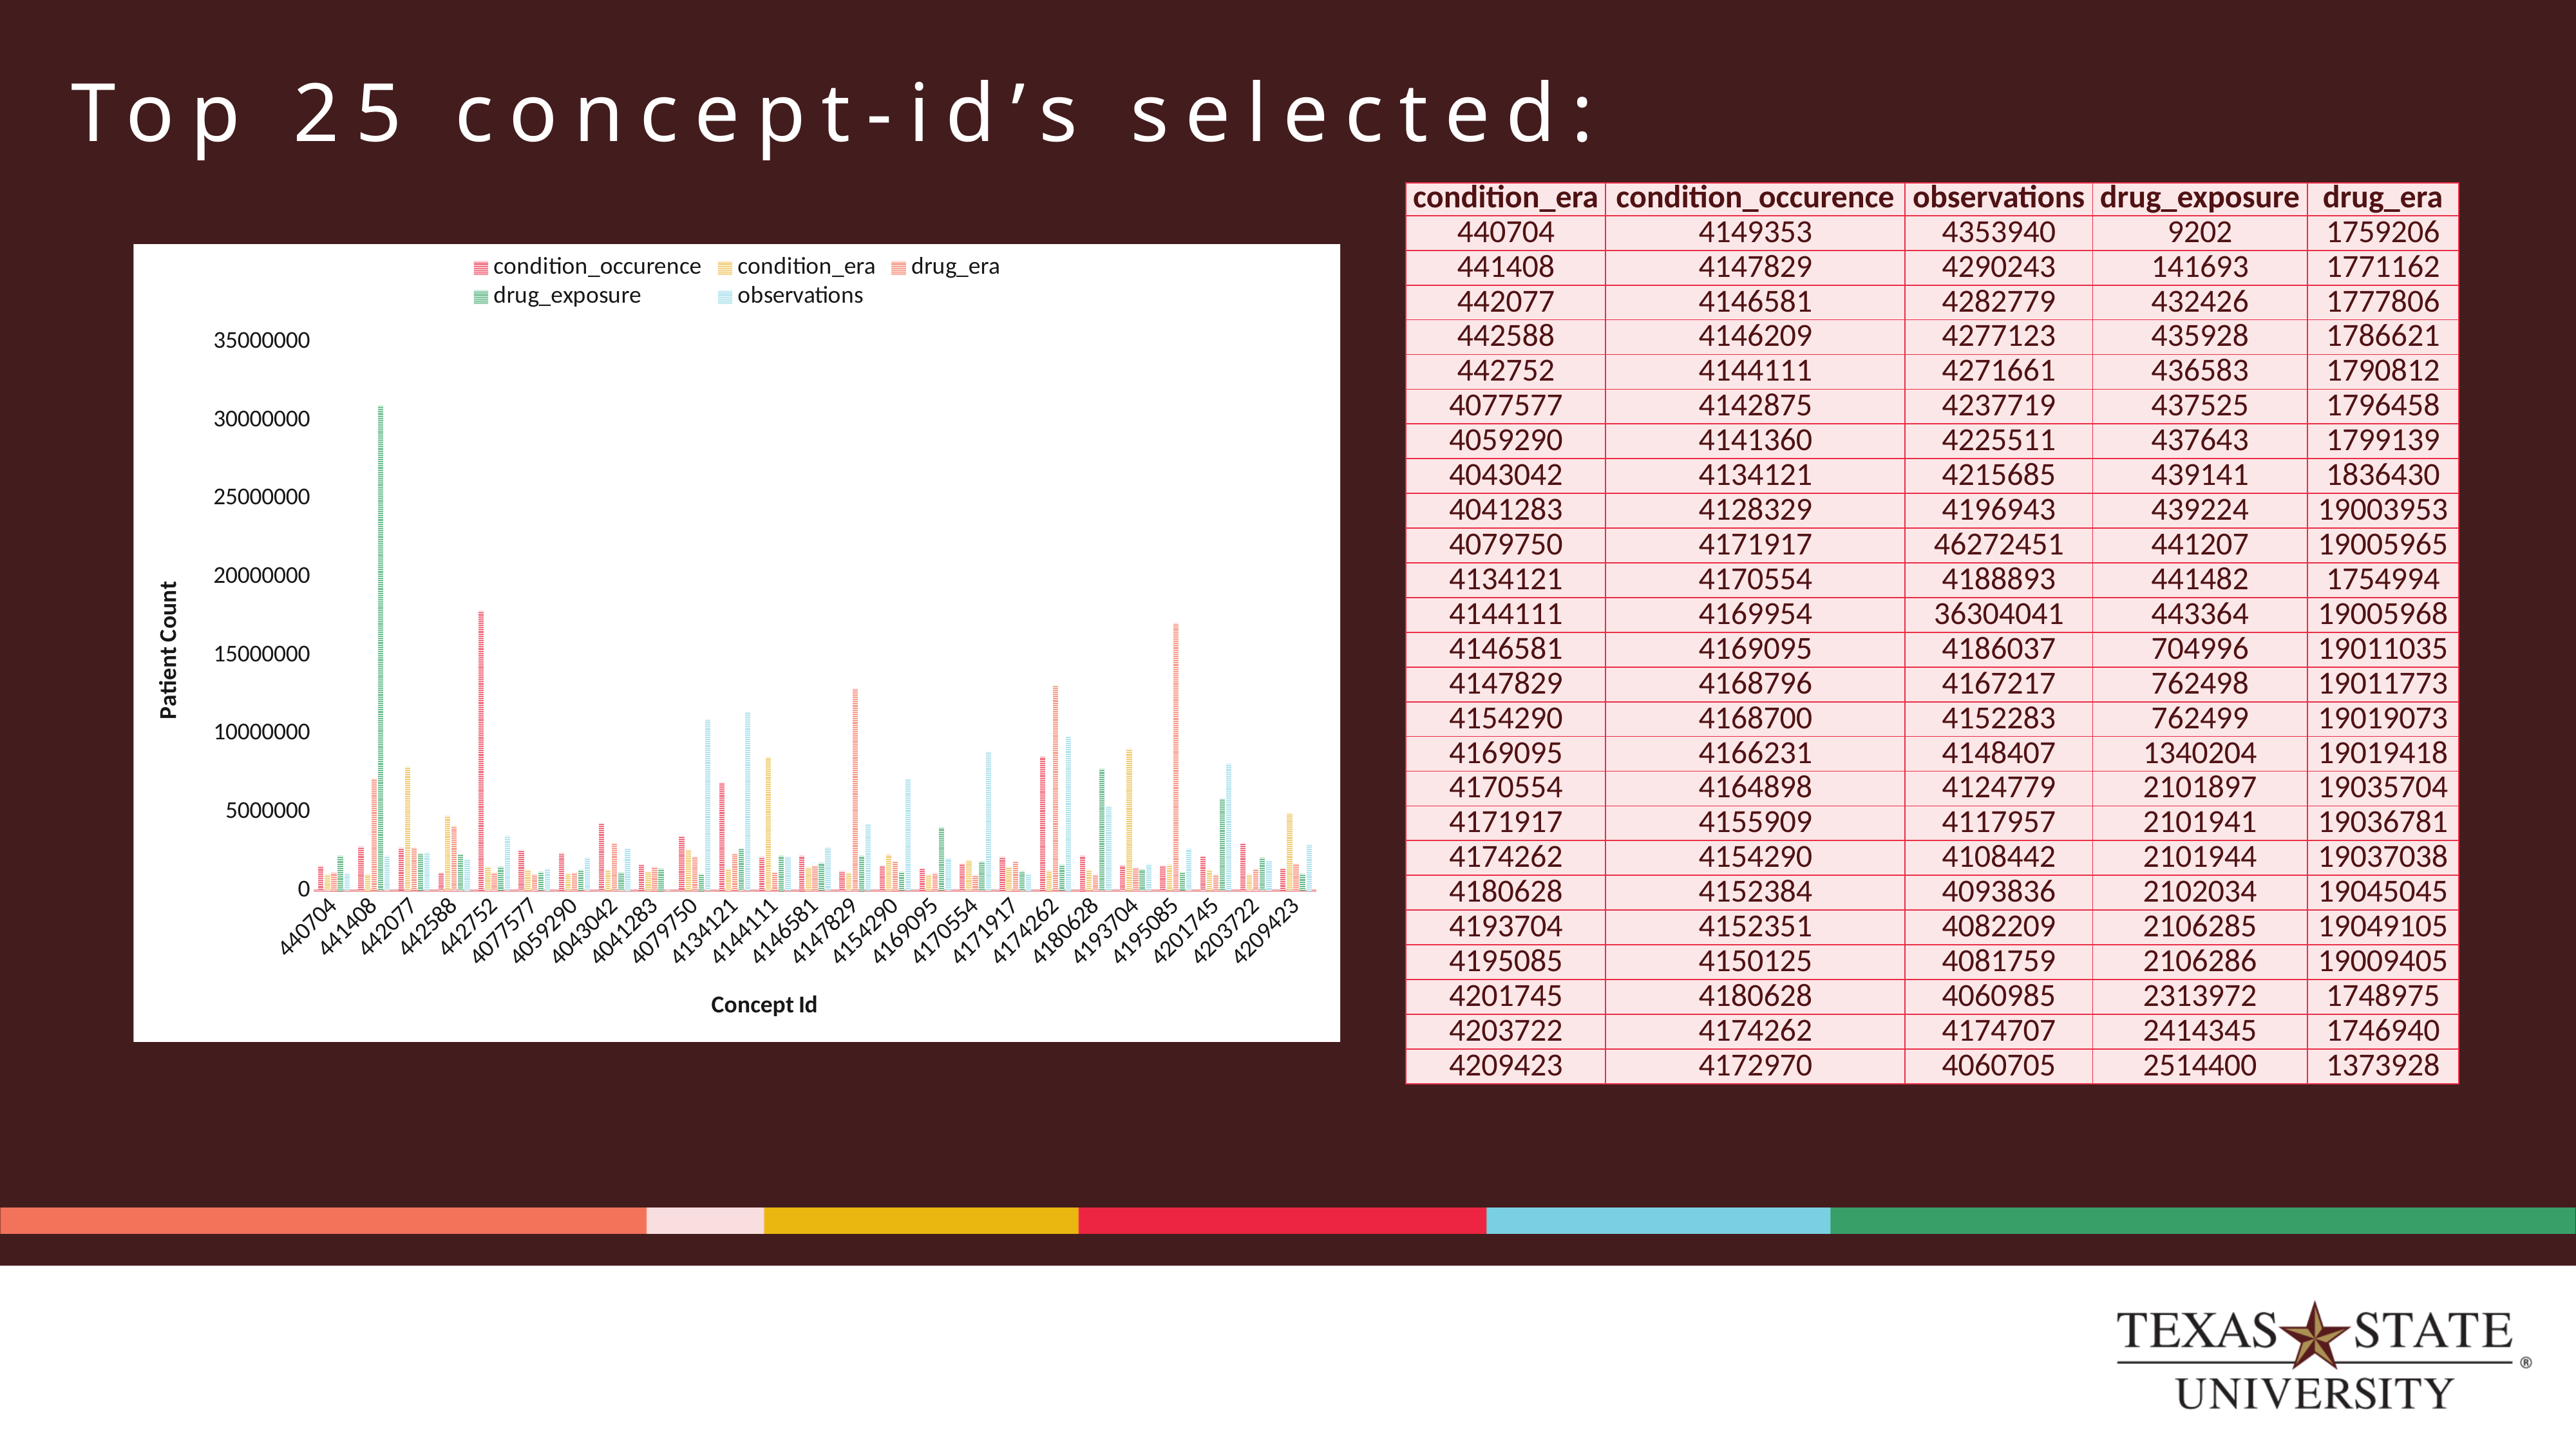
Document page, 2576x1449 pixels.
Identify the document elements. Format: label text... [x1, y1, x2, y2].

table_cell 1759206 [2308, 216, 2458, 250]
table_cell 4174262 [1406, 841, 1605, 875]
table_cell 4079750 [1406, 529, 1605, 562]
table_header drug_exposure [2093, 184, 2307, 215]
table_header condition_era [1406, 184, 1605, 215]
table_cell 4196943 [1906, 494, 2092, 527]
title Top 25 concept-id’s selected: [61, 57, 1765, 184]
table_cell 4152283 [1906, 703, 2092, 736]
table_cell 19011035 [2308, 633, 2458, 667]
table_cell 4188893 [1906, 564, 2092, 597]
table_cell 4169095 [1406, 737, 1605, 771]
table_cell 435928 [2093, 320, 2307, 354]
table_cell 1373928 [2308, 1050, 2458, 1083]
table_cell 4150125 [1606, 945, 1904, 979]
table_cell 4282779 [1906, 286, 2092, 319]
table_cell 704996 [2093, 633, 2307, 667]
table_cell 443364 [2093, 598, 2307, 632]
table_cell 4124779 [1906, 772, 2092, 806]
table_cell 4041283 [1406, 494, 1605, 527]
table_cell 4093836 [1906, 876, 2092, 909]
table_cell 4148407 [1906, 737, 2092, 771]
table_cell 4082209 [1906, 911, 2092, 944]
table_cell 4117957 [1906, 806, 2092, 840]
table_cell 1786621 [2308, 320, 2458, 354]
table_cell 19049105 [2308, 911, 2458, 944]
table_cell 4081759 [1906, 945, 2092, 979]
table_cell 442752 [1406, 355, 1605, 389]
table_cell 4353940 [1906, 216, 2092, 250]
table_cell 4146581 [1606, 286, 1904, 319]
table_cell 4170554 [1606, 564, 1904, 597]
table_cell 762498 [2093, 668, 2307, 701]
table_cell 1836430 [2308, 459, 2458, 493]
table_cell 437525 [2093, 390, 2307, 423]
table_cell 4168700 [1606, 703, 1904, 736]
table_cell 439224 [2093, 494, 2307, 527]
table_cell 442077 [1406, 286, 1605, 319]
table_cell 2313972 [2093, 980, 2307, 1014]
table_cell 432426 [2093, 286, 2307, 319]
table_cell 4203722 [1406, 1015, 1605, 1048]
table_cell 1754994 [2308, 564, 2458, 597]
table_cell 439141 [2093, 459, 2307, 493]
table_cell 4167217 [1906, 668, 2092, 701]
table_cell 4059290 [1406, 424, 1605, 458]
table_cell 19037038 [2308, 841, 2458, 875]
table_cell 4237719 [1906, 390, 2092, 423]
table_cell 4169954 [1606, 598, 1904, 632]
table_cell 4168796 [1606, 668, 1904, 701]
table_cell 46272451 [1906, 529, 2092, 562]
table_cell 4166231 [1606, 737, 1904, 771]
table_cell 2106285 [2093, 911, 2307, 944]
table_cell 2102034 [2093, 876, 2307, 909]
table_cell 19019073 [2308, 703, 2458, 736]
table_cell 2101897 [2093, 772, 2307, 806]
table_cell 1771162 [2308, 251, 2458, 285]
table_cell 2106286 [2093, 945, 2307, 979]
table_header condition_occurence [1606, 184, 1904, 215]
table_cell 4134121 [1606, 459, 1904, 493]
table_cell 19036781 [2308, 806, 2458, 840]
table_cell 2514400 [2093, 1050, 2307, 1083]
table_cell 4152351 [1606, 911, 1904, 944]
table_cell 19019418 [2308, 737, 2458, 771]
table_cell 19035704 [2308, 772, 2458, 806]
table_cell 4144111 [1406, 598, 1605, 632]
table_cell 437643 [2093, 424, 2307, 458]
table_cell 4290243 [1906, 251, 2092, 285]
table_cell 1340204 [2093, 737, 2307, 771]
table_cell 19005965 [2308, 529, 2458, 562]
table_cell 441207 [2093, 529, 2307, 562]
table_cell 4142875 [1606, 390, 1904, 423]
table_cell 4164898 [1606, 772, 1904, 806]
table_cell 4154290 [1406, 703, 1605, 736]
table_cell 762499 [2093, 703, 2307, 736]
table_cell 4171917 [1606, 529, 1904, 562]
table_cell 4209423 [1406, 1050, 1605, 1083]
table_cell 19011773 [2308, 668, 2458, 701]
table_cell 2101944 [2093, 841, 2307, 875]
table_cell 1790812 [2308, 355, 2458, 389]
table_cell 19003953 [2308, 494, 2458, 527]
table_cell 4134121 [1406, 564, 1605, 597]
table_cell 4169095 [1606, 633, 1904, 667]
table_cell 4201745 [1406, 980, 1605, 1014]
table_cell 4060705 [1906, 1050, 2092, 1083]
table_cell 2101941 [2093, 806, 2307, 840]
table_cell 4146209 [1606, 320, 1904, 354]
table_cell 1799139 [2308, 424, 2458, 458]
table_cell 141693 [2093, 251, 2307, 285]
table_cell 4277123 [1906, 320, 2092, 354]
table_cell 4077577 [1406, 390, 1605, 423]
table_cell 4193704 [1406, 911, 1605, 944]
table_cell 4146581 [1406, 633, 1605, 667]
table_cell 36304041 [1906, 598, 2092, 632]
table_cell 4144111 [1606, 355, 1904, 389]
table_cell 1777806 [2308, 286, 2458, 319]
table_cell 4147829 [1606, 251, 1904, 285]
table_cell 4147829 [1406, 668, 1605, 701]
table_cell 19045045 [2308, 876, 2458, 909]
table_cell 4171917 [1406, 806, 1605, 840]
table_cell 1746940 [2308, 1015, 2458, 1048]
table_cell 4154290 [1606, 841, 1904, 875]
table_cell 4172970 [1606, 1050, 1904, 1083]
table_cell 4149353 [1606, 216, 1904, 250]
table_cell 4174707 [1906, 1015, 2092, 1048]
table_cell 4180628 [1606, 980, 1904, 1014]
table_cell 4195085 [1406, 945, 1605, 979]
table_cell 4180628 [1406, 876, 1605, 909]
table_cell 19005968 [2308, 598, 2458, 632]
chart [133, 244, 1341, 1042]
table_cell 4170554 [1406, 772, 1605, 806]
table_cell 1748975 [2308, 980, 2458, 1014]
table_cell 4152384 [1606, 876, 1904, 909]
table_header drug_era [2308, 184, 2458, 215]
table_cell 4043042 [1406, 459, 1605, 493]
table_cell 442588 [1406, 320, 1605, 354]
table_cell 441408 [1406, 251, 1605, 285]
table_cell 4225511 [1906, 424, 2092, 458]
table_cell 19009405 [2308, 945, 2458, 979]
table_cell 4108442 [1906, 841, 2092, 875]
table_cell 4215685 [1906, 459, 2092, 493]
picture [0, 1208, 2576, 1234]
table_cell 4186037 [1906, 633, 2092, 667]
table_cell 4060985 [1906, 980, 2092, 1014]
table_cell 4174262 [1606, 1015, 1904, 1048]
table_header observations [1906, 184, 2092, 215]
table_cell 4128329 [1606, 494, 1904, 527]
table_cell 9202 [2093, 216, 2307, 250]
table_cell 436583 [2093, 355, 2307, 389]
table_cell 4141360 [1606, 424, 1904, 458]
table_cell 441482 [2093, 564, 2307, 597]
table_cell 4271661 [1906, 355, 2092, 389]
table_cell 1796458 [2308, 390, 2458, 423]
table_cell 2414345 [2093, 1015, 2307, 1048]
table_cell 4155909 [1606, 806, 1904, 840]
table_cell 440704 [1406, 216, 1605, 250]
